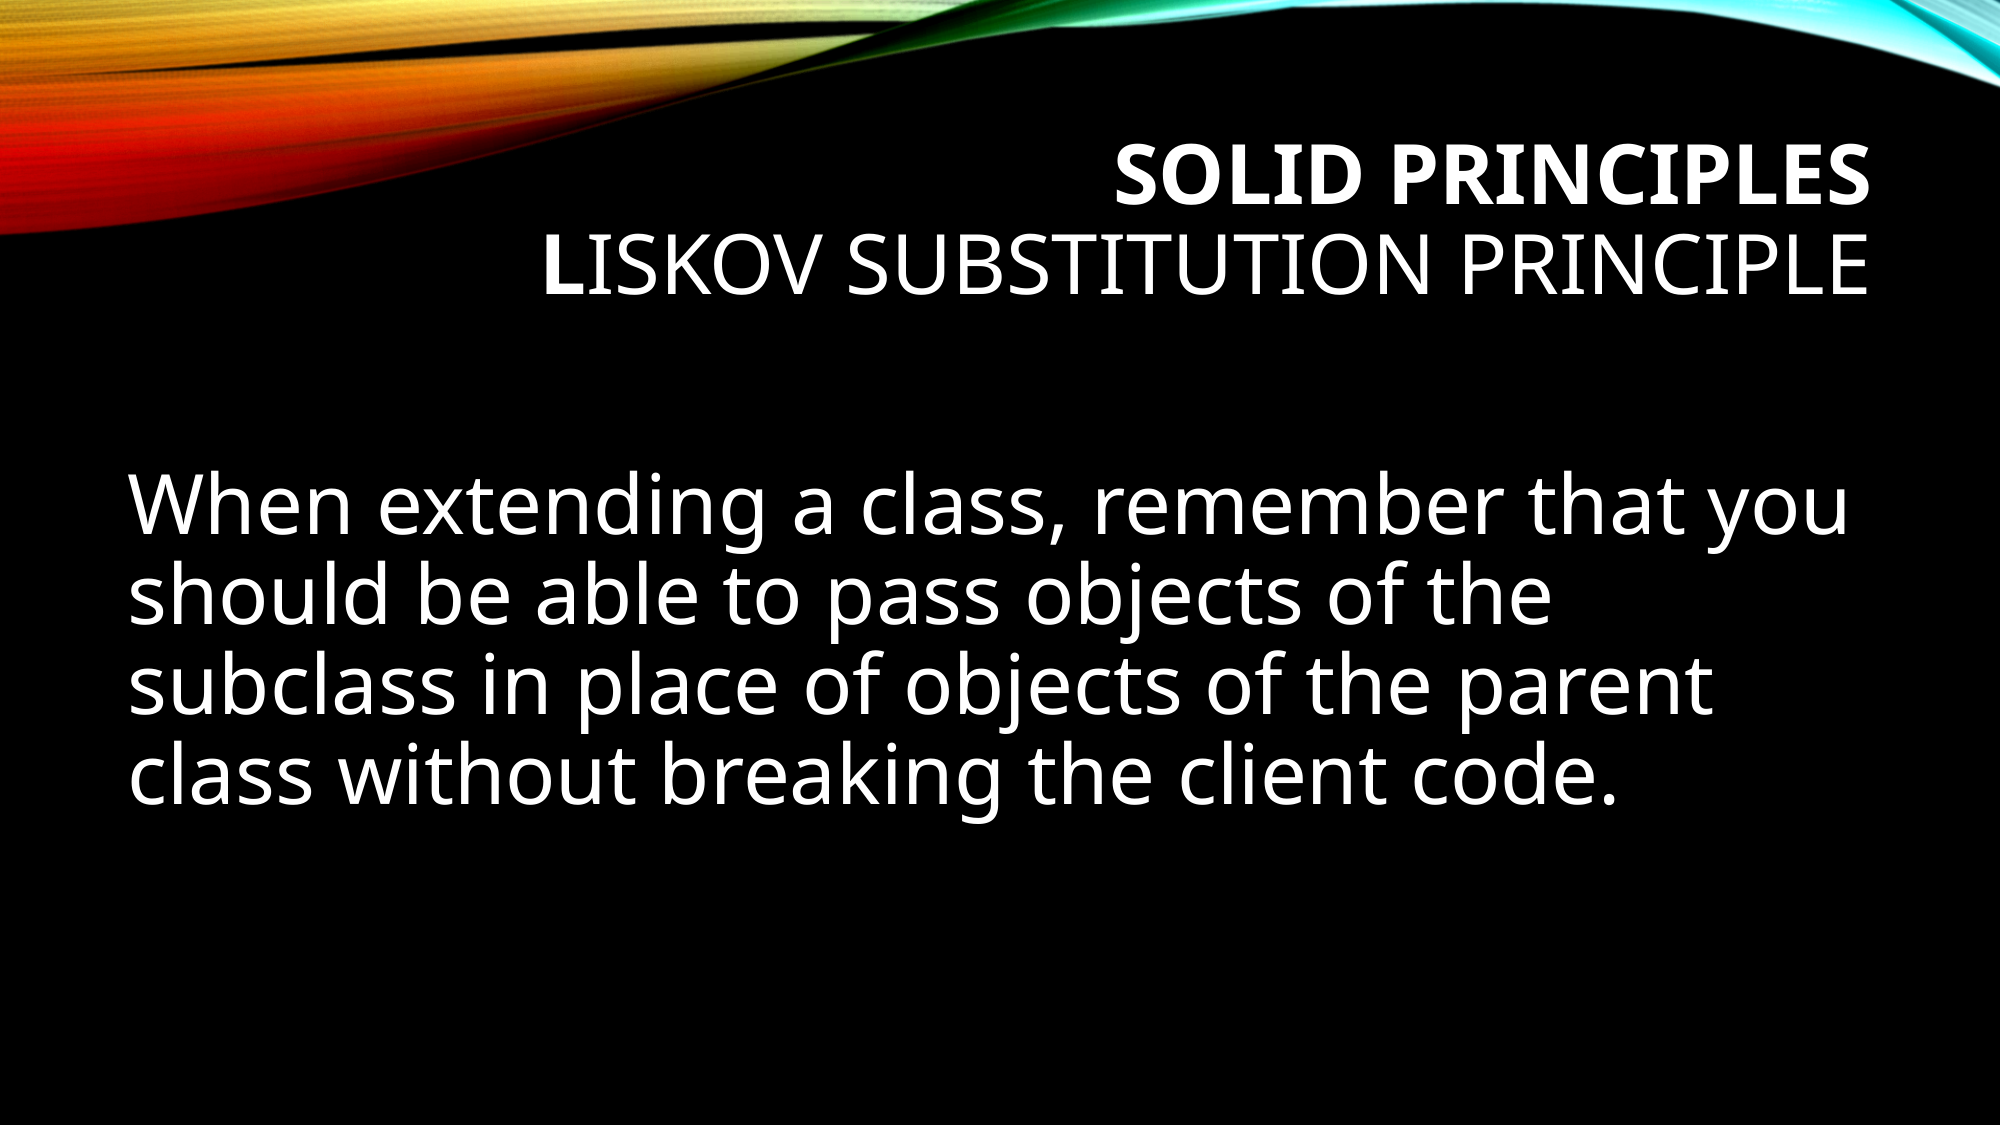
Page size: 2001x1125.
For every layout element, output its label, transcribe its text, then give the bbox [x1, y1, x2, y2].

picture [0, 0, 2000, 237]
text_box SOLID Principles Liskov Substitution Principle [289, 125, 1888, 338]
list When extending a class, remember that you should be able to pass objects of the subclass in place of objects of the parent class without breaking the client code. [112, 360, 1888, 1021]
